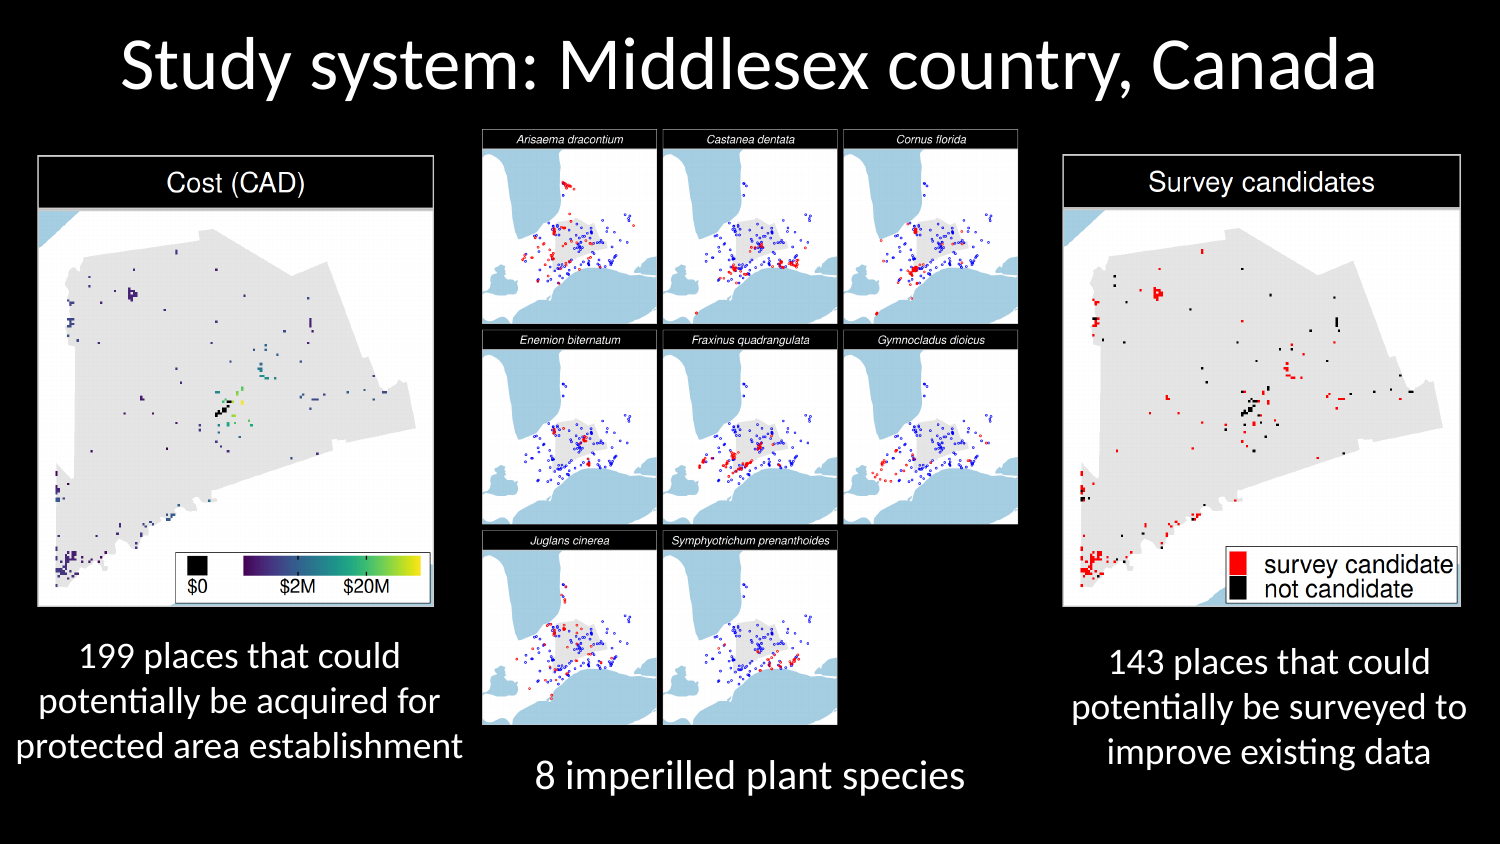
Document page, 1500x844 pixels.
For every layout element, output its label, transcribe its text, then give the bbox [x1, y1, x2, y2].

text_box 8 imperilled plant species [519, 740, 981, 805]
text_box Study system: Middlesex country, Canada [0, 0, 1500, 130]
text_box 199 places that could potentially be acquired for protected area establishment [0, 623, 479, 774]
text_box 143 places that could potentially be surveyed to improve existing data [1041, 629, 1498, 825]
picture [1061, 154, 1465, 607]
picture [478, 129, 1023, 726]
picture [35, 155, 440, 607]
